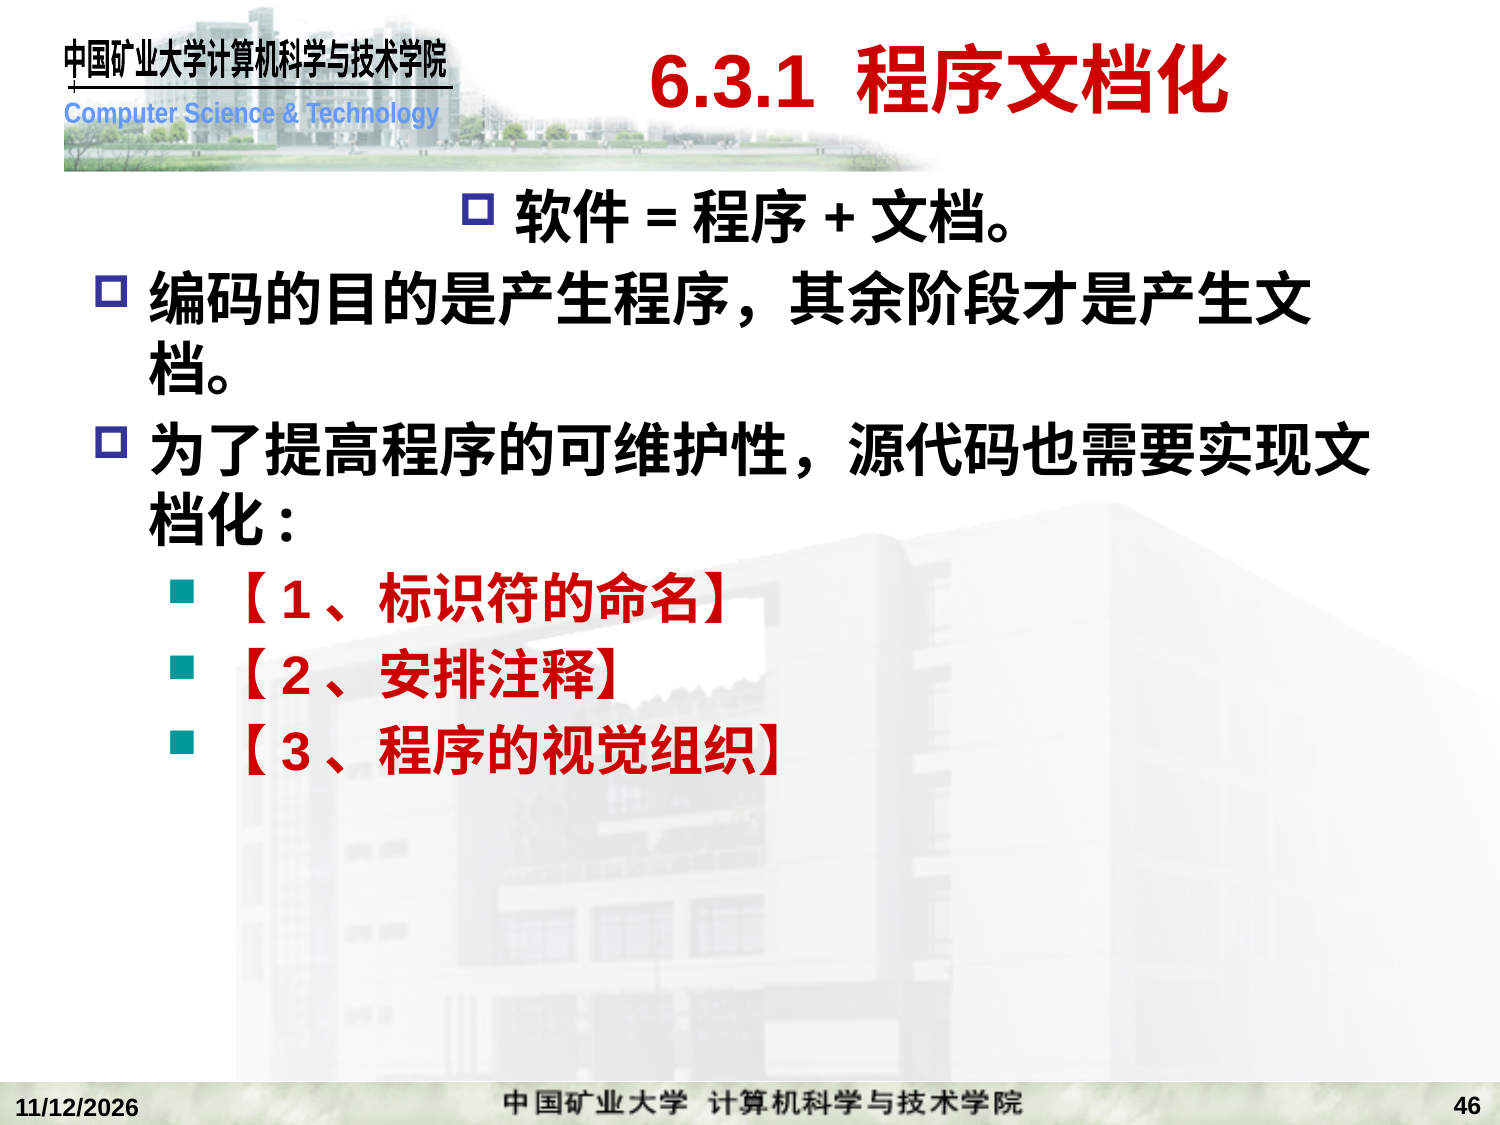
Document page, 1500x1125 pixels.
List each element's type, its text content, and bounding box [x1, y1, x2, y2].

picture [68, 51, 73, 59]
list 软件=程序+文档。 编码的目的是产生程序，其余阶段才是产生文档。 为了提高程序的可维护性，源代码也需要实现文档化: 【1、标识符的命名】 【2、安排注释】 【3、程序的视觉组织】 [76, 172, 1428, 1006]
title 6.3.1 程序文档化 [478, 14, 1402, 141]
slide_number 46 [1364, 1082, 1500, 1125]
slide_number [0, 1083, 313, 1125]
picture [64, 0, 954, 175]
picture [0, 1082, 1364, 1125]
